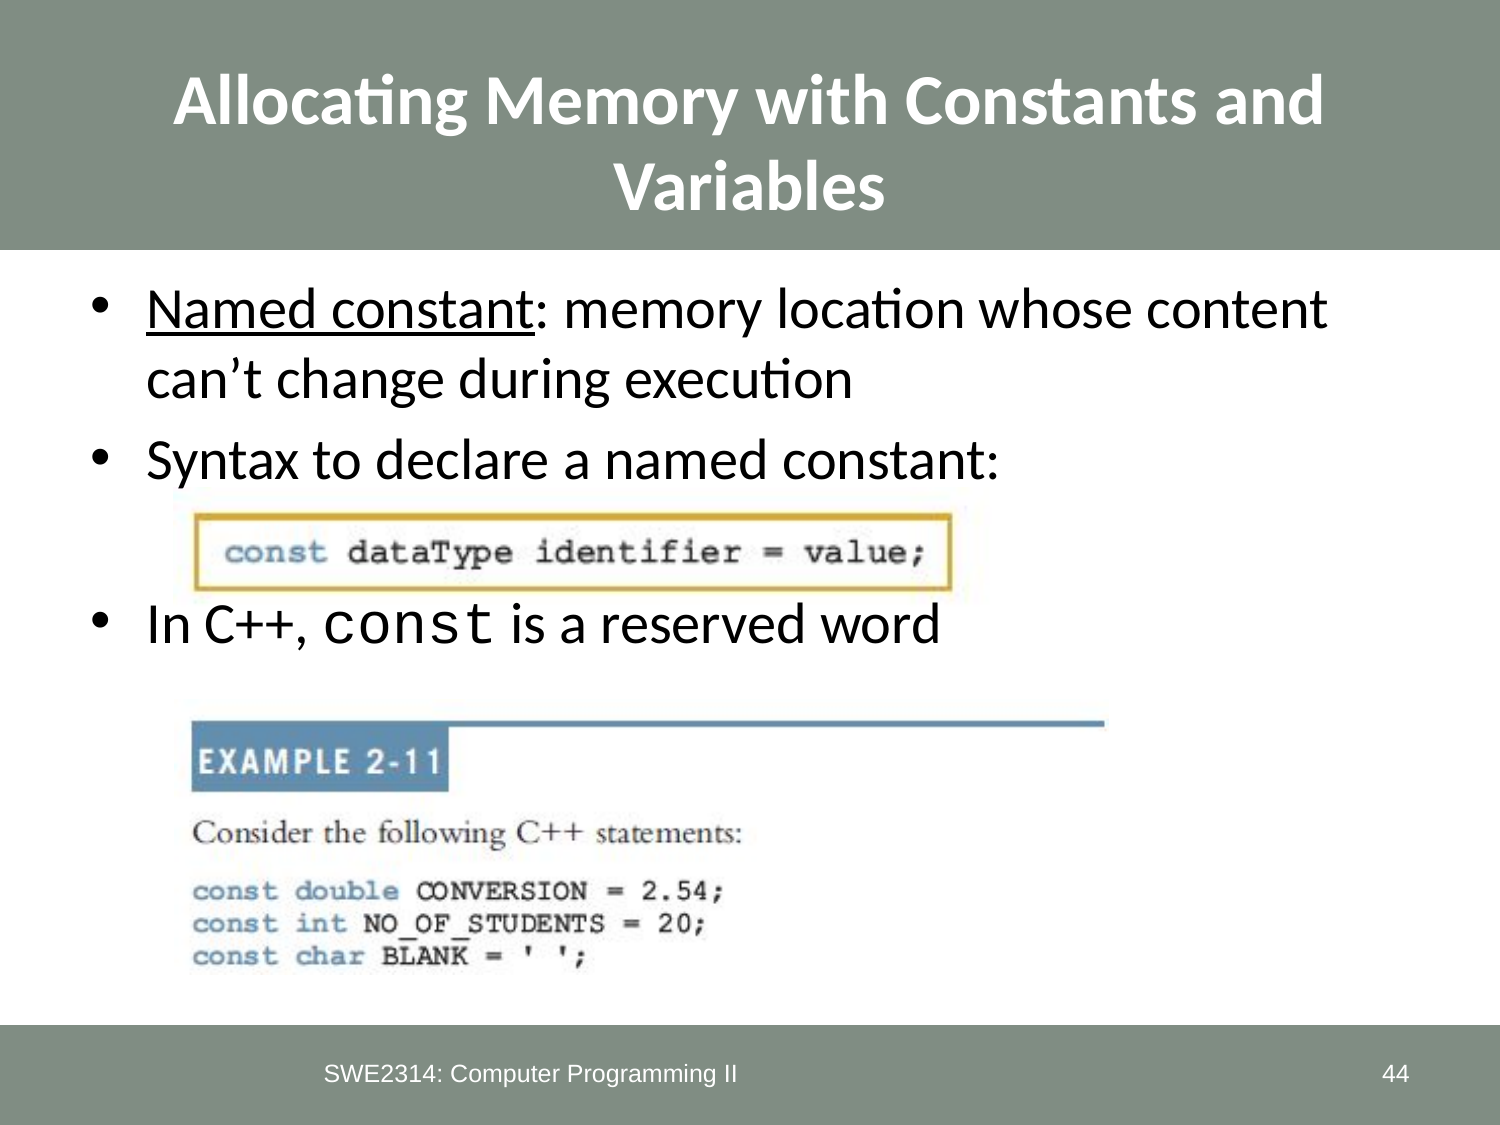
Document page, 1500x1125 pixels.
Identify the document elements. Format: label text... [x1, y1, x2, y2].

picture [173, 699, 1109, 976]
slide_number 44 [1074, 1042, 1425, 1103]
footer SWE2314: Computer Programming II [75, 1042, 988, 1103]
picture [173, 487, 1038, 614]
list Named constant: memory location whose content can’t change during execution Syntax to declare a named constant: In C++, const is a reserved word [75, 262, 1425, 1005]
title Allocating Memory with Constants and Variables [75, 45, 1425, 233]
